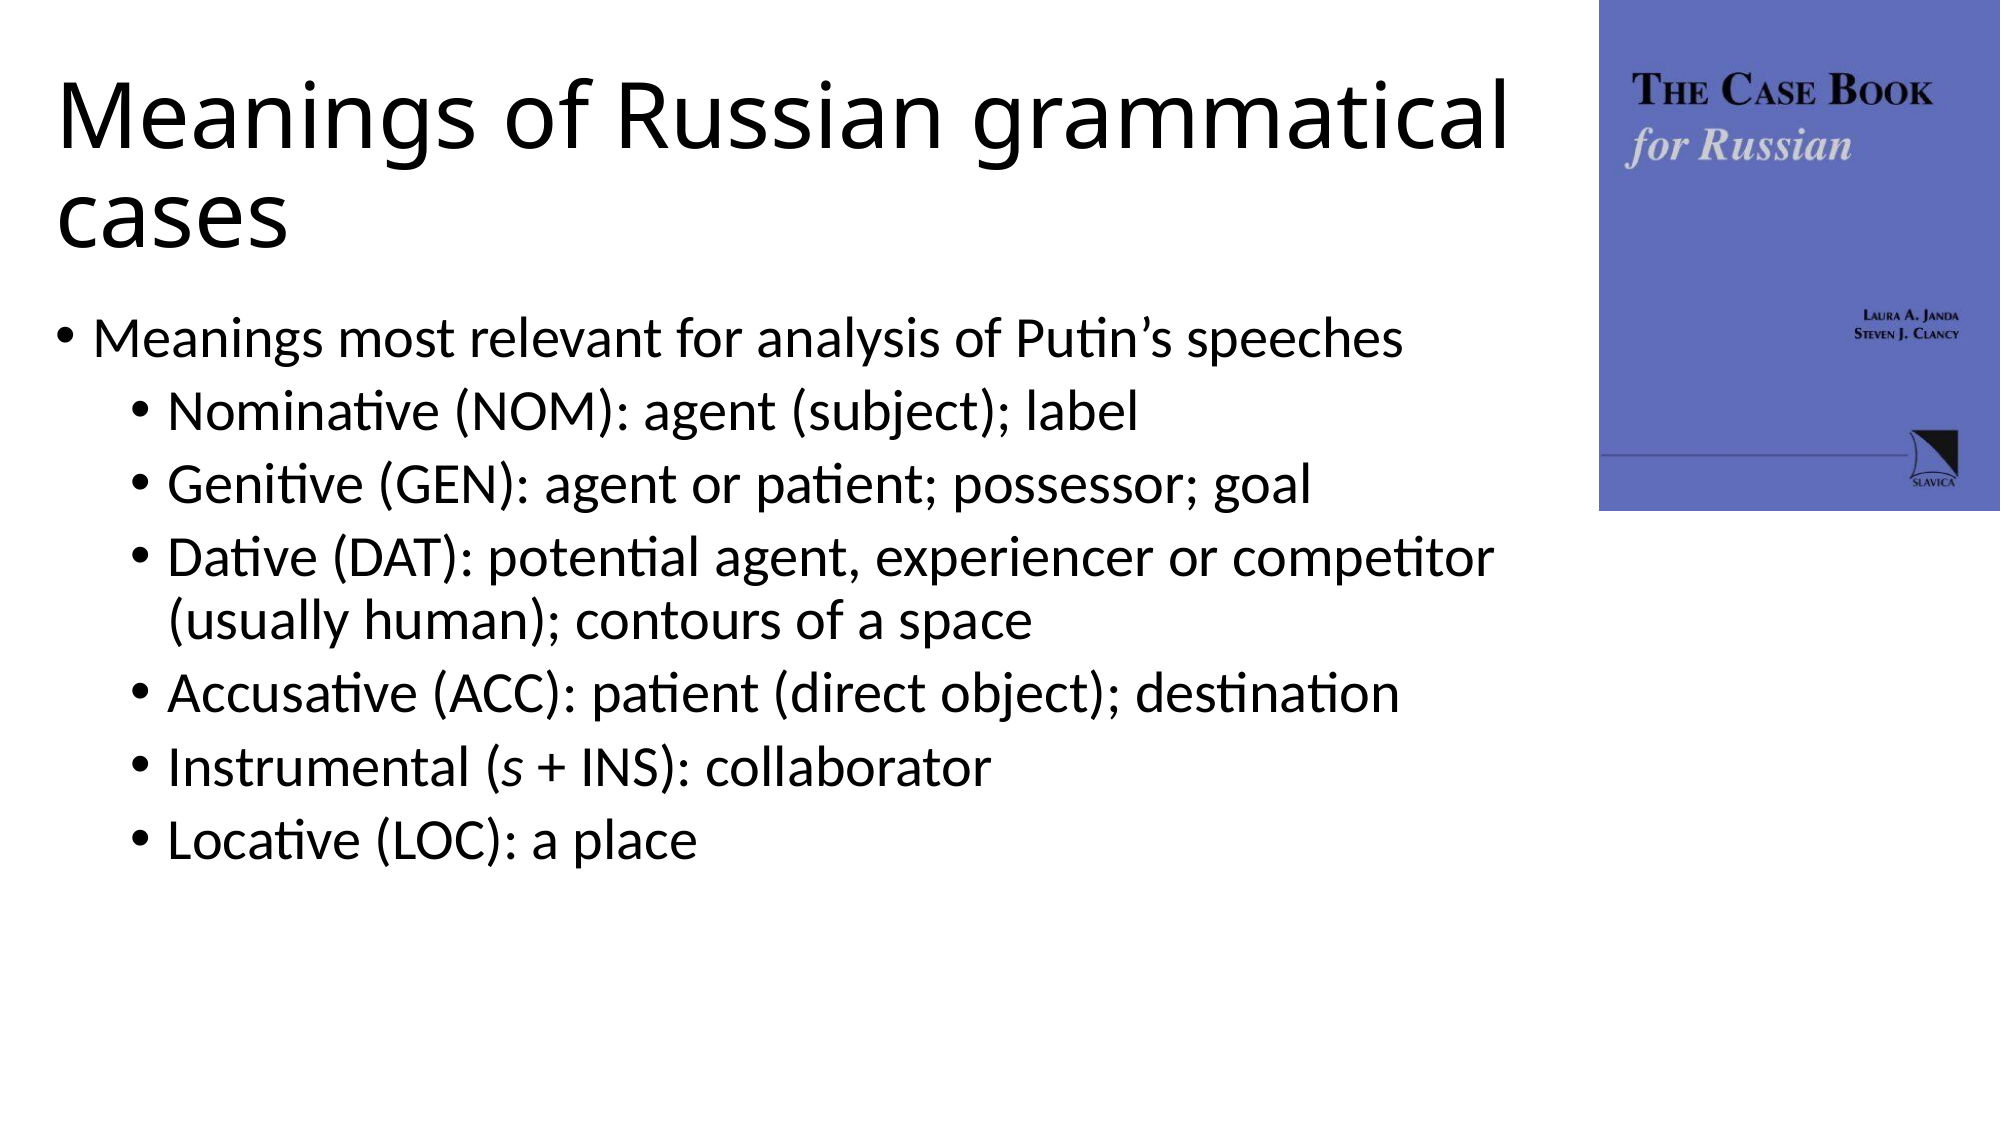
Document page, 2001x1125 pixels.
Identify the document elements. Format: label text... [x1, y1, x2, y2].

picture [1599, 0, 2000, 511]
title Meanings of Russian grammatical cases [40, 59, 1599, 278]
list Meanings most relevant for analysis of Putin’s speeches Nominative (NOM): agent (subject); label Genitive (GEN): agent or patient; possessor; goal Dative (DAT): potential agent, experiencer or competitor (usually human); contours of a space Accusative (ACC): patient (direct object); destination Instrumental (s + INS): collaborator Locative (LOC): a place [40, 299, 1618, 1014]
